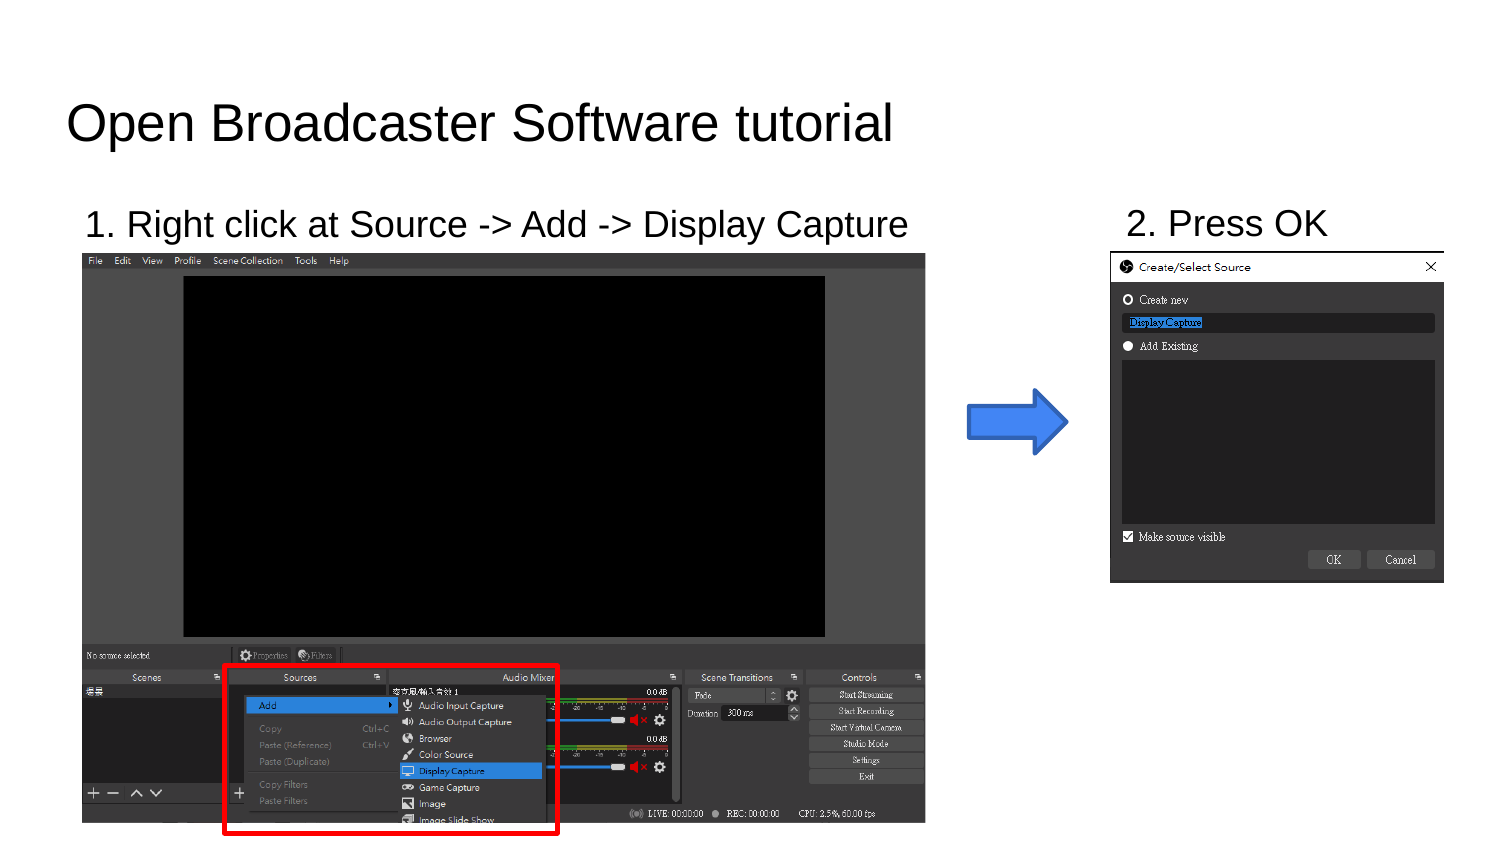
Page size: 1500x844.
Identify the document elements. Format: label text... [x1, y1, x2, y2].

title Open Broadcaster Software tutorial [51, 72, 1449, 167]
text_box 2. Press OK [1111, 191, 1344, 250]
list 1. Right click at Source -> Add -> Display Capture [51, 178, 1449, 750]
text_box [966, 388, 1069, 456]
picture [81, 251, 926, 824]
picture [1110, 251, 1444, 584]
